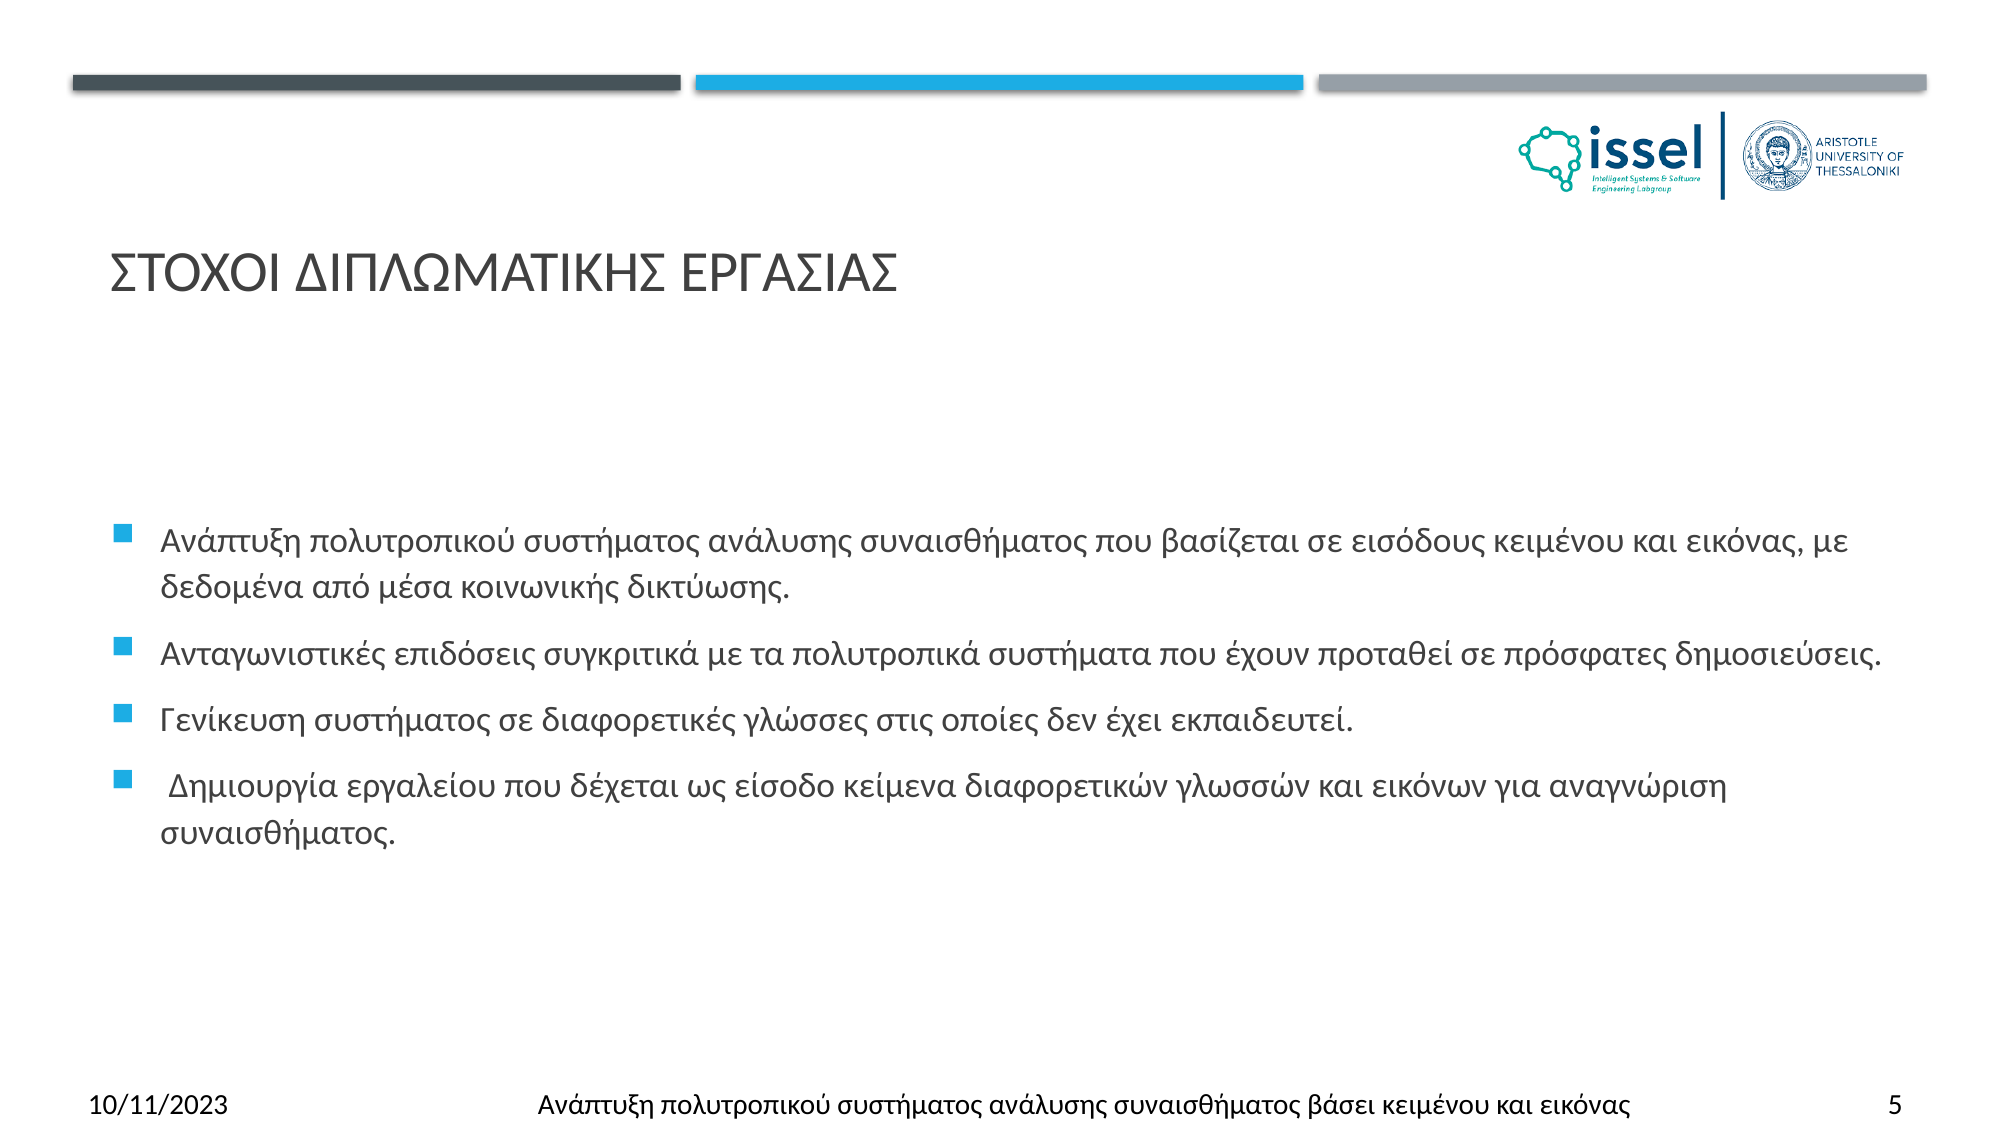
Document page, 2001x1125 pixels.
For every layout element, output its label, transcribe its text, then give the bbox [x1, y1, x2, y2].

title ΣΤΟΧΟΙ ΔΙΠΛΩΜΑΤΙΚΗΣ ΕΡΓΑΣΙΑΣ [95, 115, 1905, 311]
picture [1515, 110, 1906, 200]
list Ανάπτυξη πολυτροπικού συστήματος ανάλυσης συναισθήματος που βασίζεται σε εισόδους κειμένου και εικόνας, με δεδομένα από μέσα κοινωνικής δικτύωσης. Ανταγωνιστικές επιδόσεις συγκριτικά με τα πολυτροπικά συστήματα που έχουν προταθεί σε πρόσφατες δημοσιεύσεις. Γενίκευση συστήματος σε διαφορετικές γλώσσες στις οποίες δεν έχει εκπαιδευτεί. Δημιουργία εργαλείου που δέχεται ως είσοδο κείμενα διαφορετικών γλωσσών και εικόνων για αναγνώριση συναισθήματος. [95, 383, 1905, 981]
text_box 10/11/2023 Ανάπτυξη πολυτροπικού συστήματος ανάλυσης συναισθήματος βάσει κειμένου και εικόνας 5 [73, 1078, 1927, 1125]
